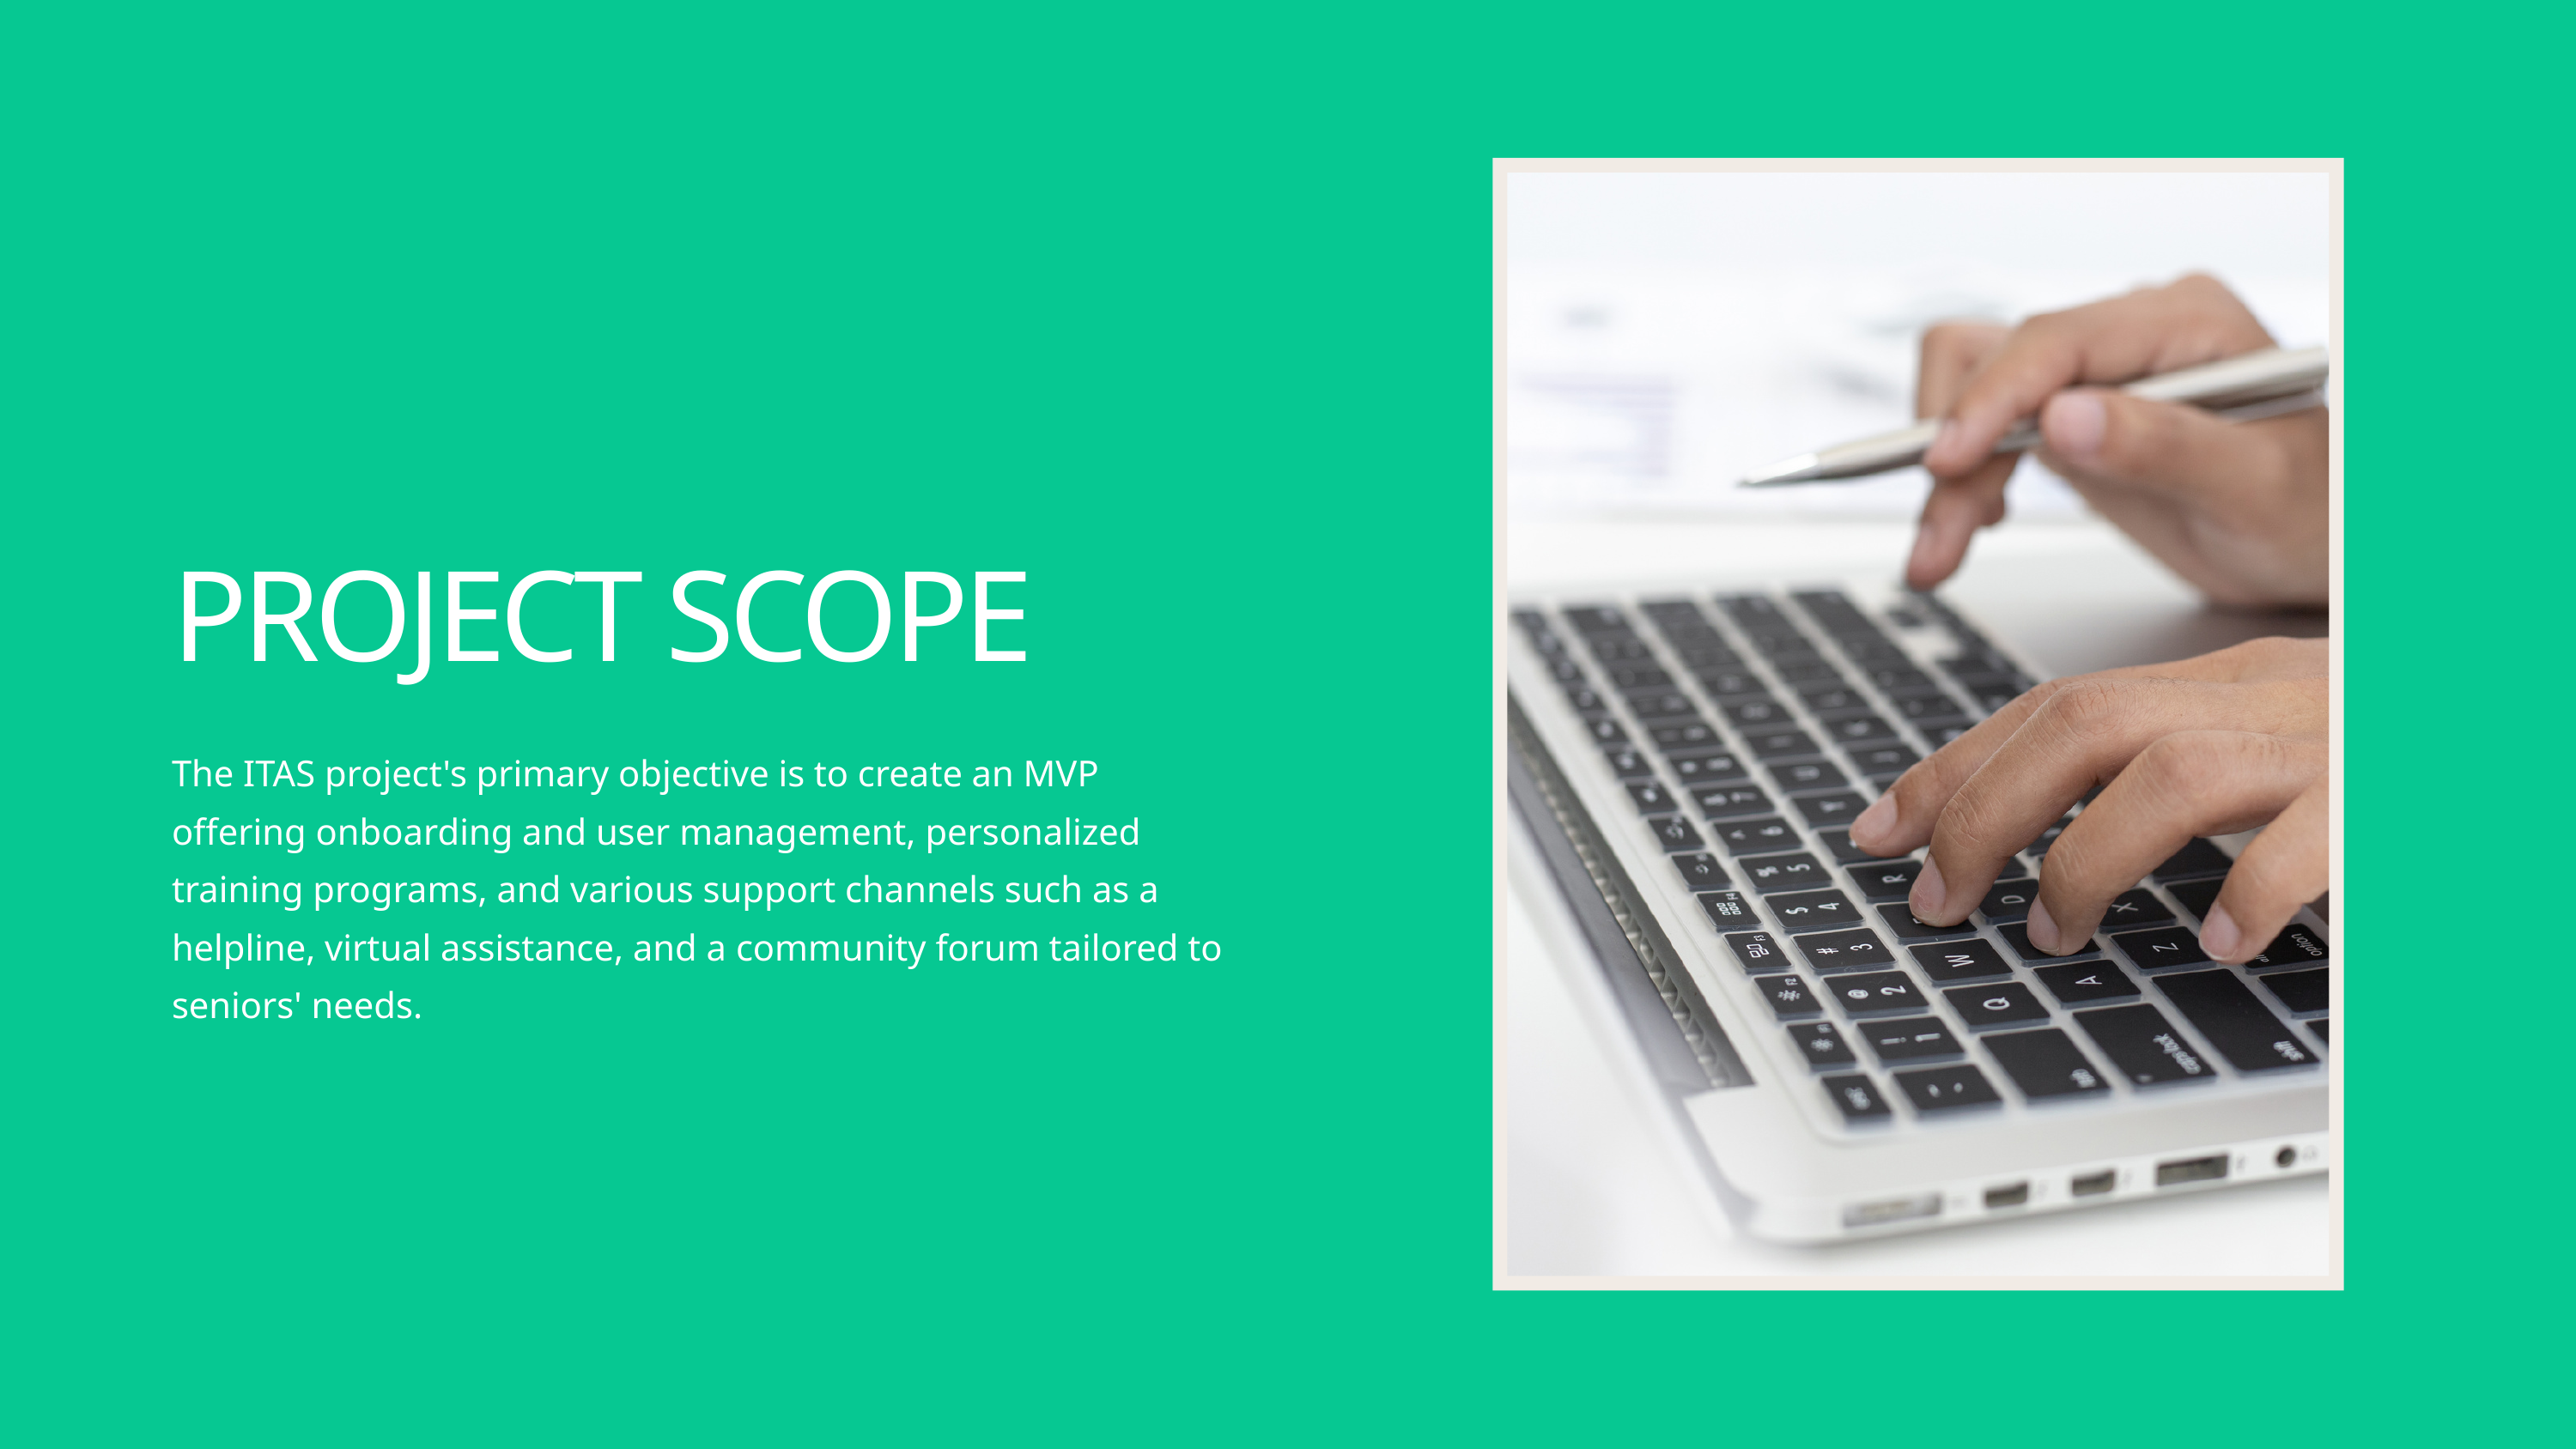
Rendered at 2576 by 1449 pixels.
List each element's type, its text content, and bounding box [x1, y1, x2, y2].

text_box The ITAS project's primary objective is to create an MVP offering onboarding and user management, personalized training programs, and various support channels such as a helpline, virtual assistance, and a community forum tailored to seniors' needs. [171, 736, 1238, 1026]
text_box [1492, 157, 2344, 1291]
text_box PROJECT SCOPE [171, 543, 1353, 687]
